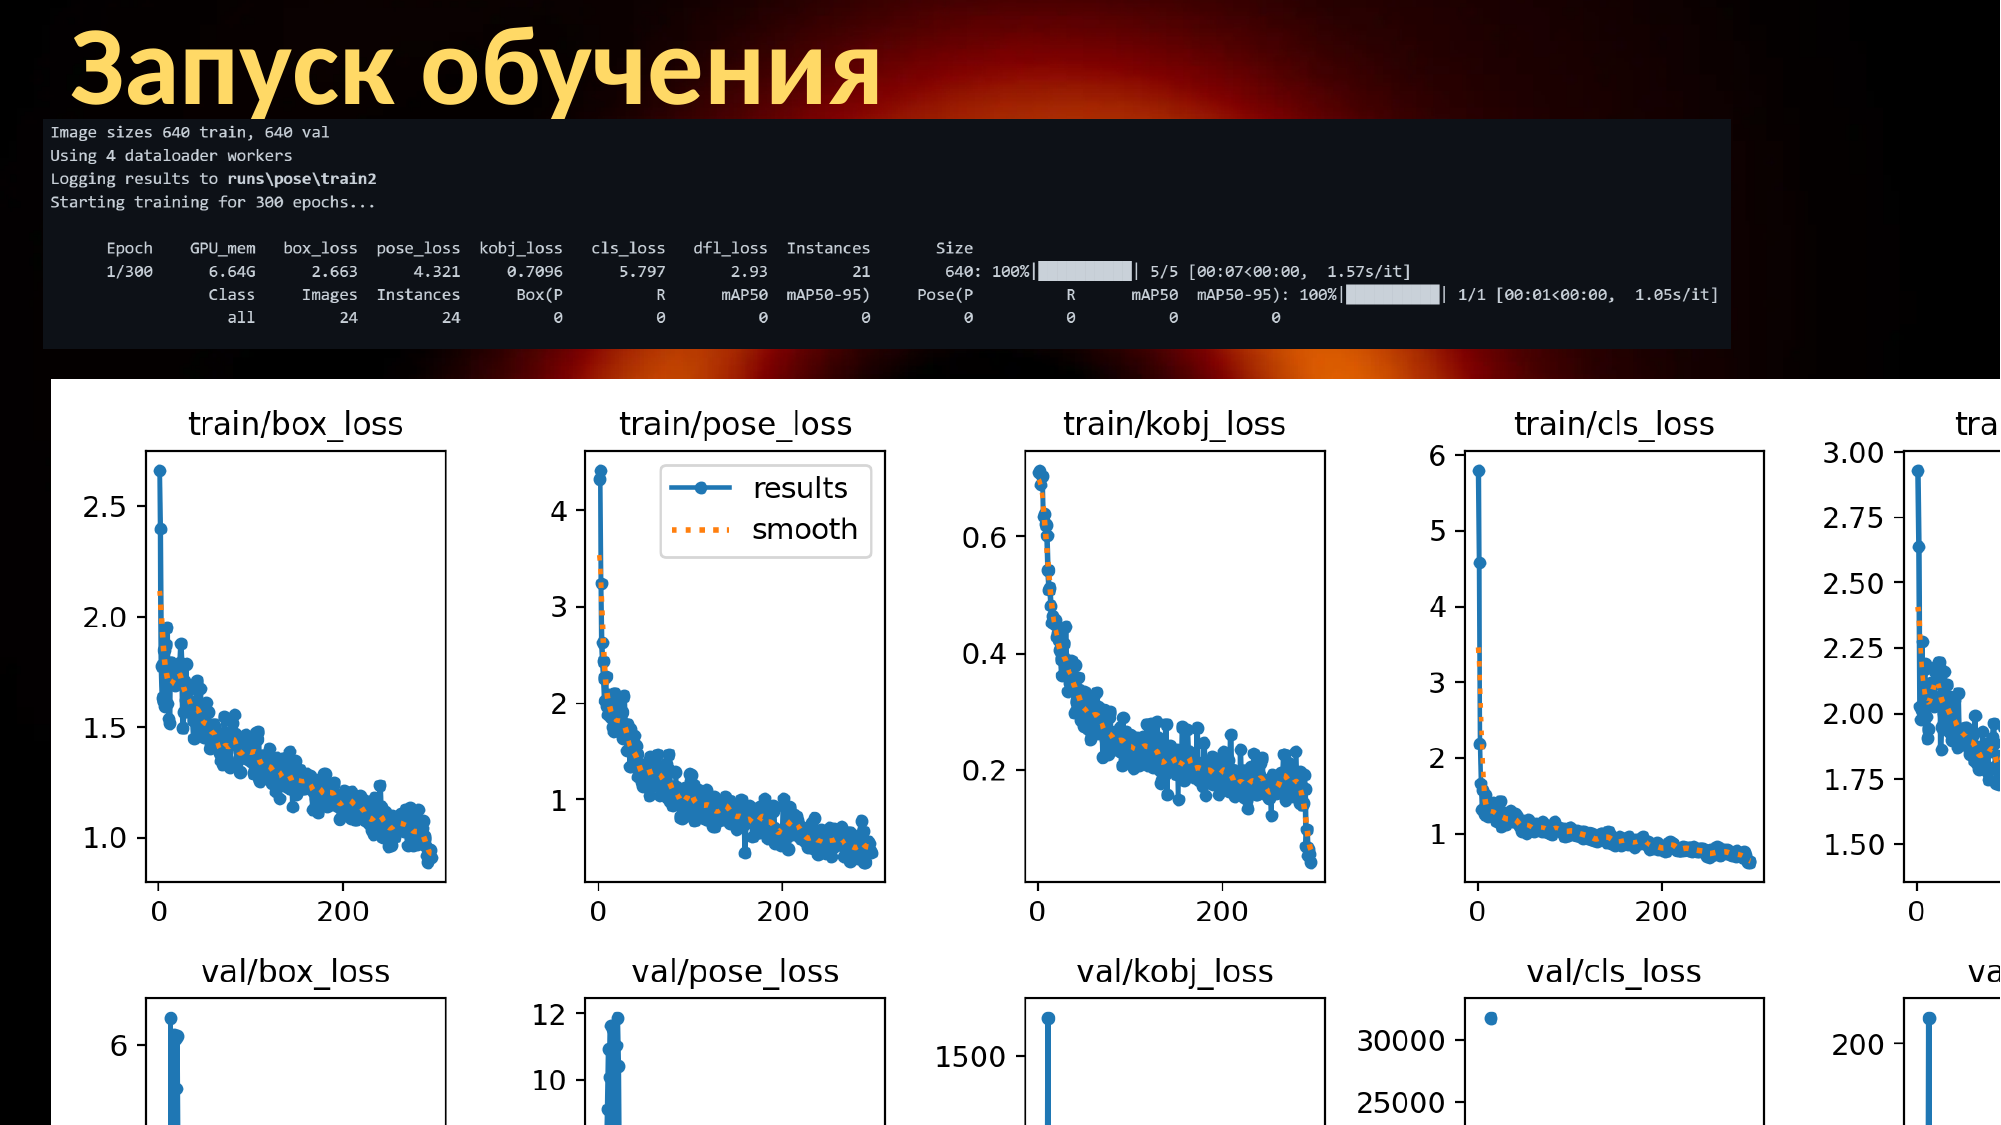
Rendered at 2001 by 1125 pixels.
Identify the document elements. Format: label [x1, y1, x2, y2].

list [0, 0, 2000, 1125]
picture [51, 379, 2000, 1125]
picture [43, 119, 1731, 349]
